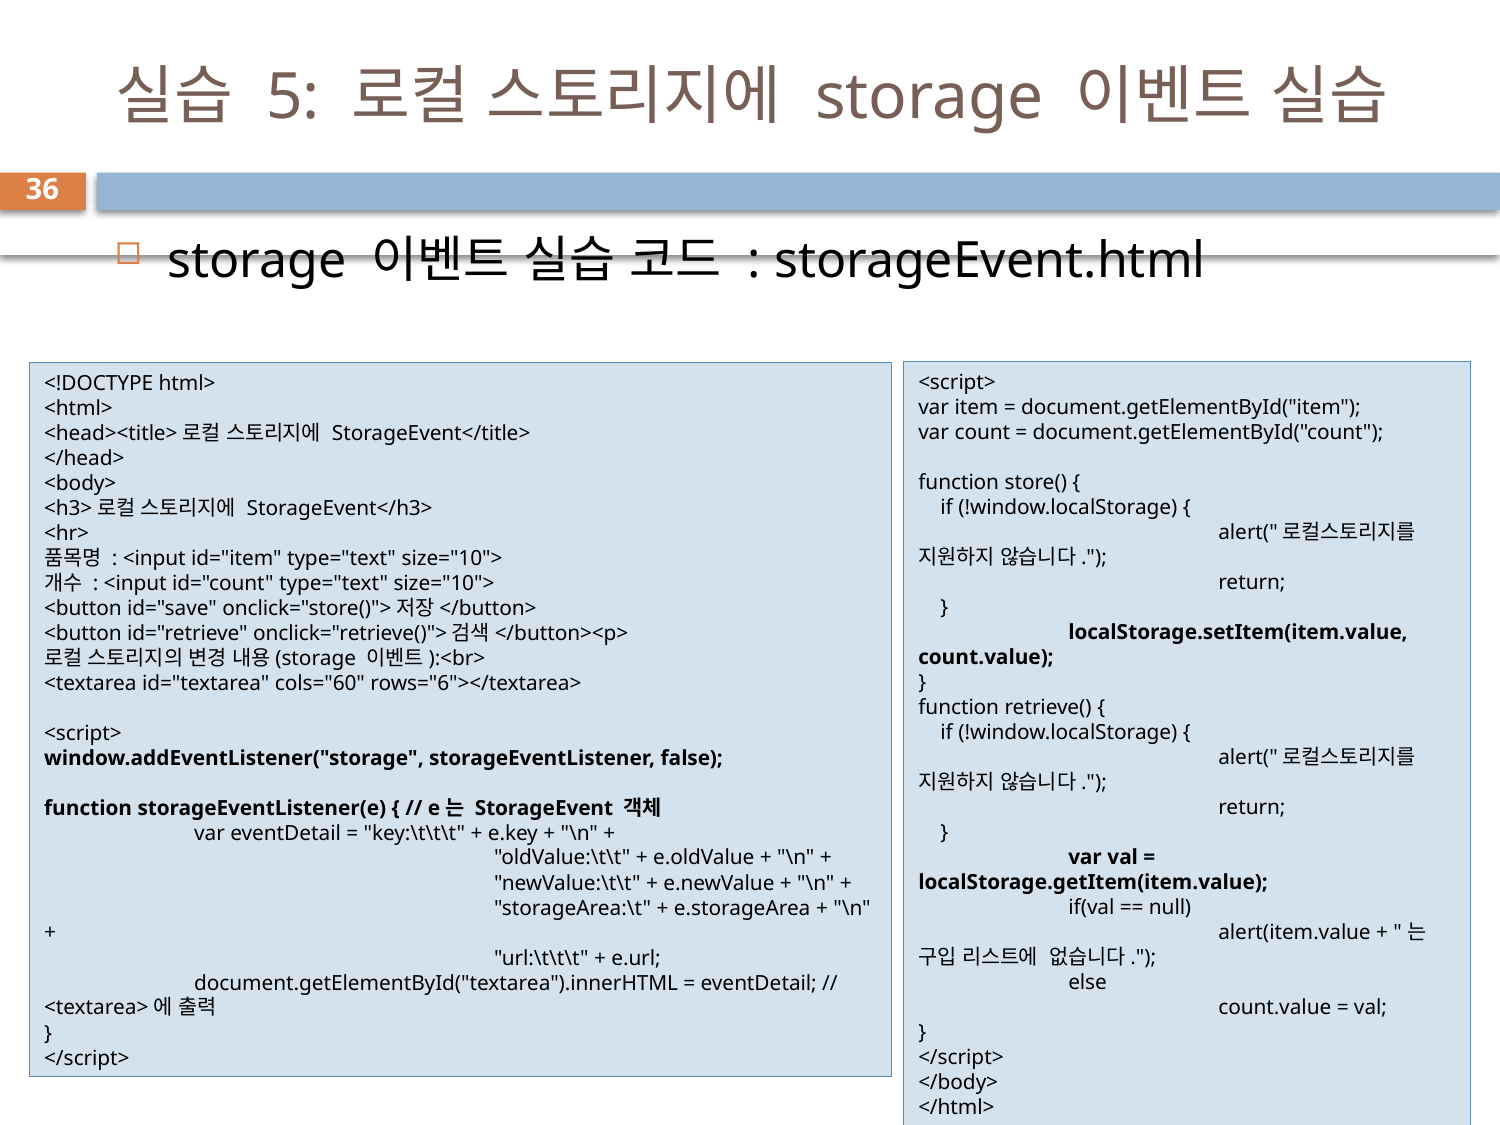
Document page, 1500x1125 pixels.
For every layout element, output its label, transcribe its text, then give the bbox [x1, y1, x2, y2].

text_box <!DOCTYPE html> <html> <head><title>로컬 스토리지에 StorageEvent</title> </head> <body> <h3>로컬 스토리지에 StorageEvent</h3> <hr> 품목명 : <input id="item" type="text" size="10"> 개수 : <input id="count" type="text" size="10"> <button id="save" onclick="store()">저장</button> <button id="retrieve" onclick="retrieve()">검색</button><p> 로컬 스토리지의 변경 내용(storage 이벤트):<br> <textarea id="textarea" cols="60" rows="6"></textarea> <script> window.addEventListener("storage", storageEventListener, false); function storageEventListener(e) { // e는 StorageEvent 객체 var eventDetail = "key:\t\t\t" + e.key + "\n" + "oldValue:\t\t" + e.oldValue + "\n" + "newValue:\t\t" + e.newValue + "\n" + "storageArea:\t" + e.storageArea + "\n" + "url:\t\t\t" + e.url; document.getElementById("textarea").innerHTML = eventDetail; //<textarea>에 출력 } </script> [29, 362, 892, 1077]
slide_number 36 [0, 170, 87, 211]
title 실습 5: 로컬 스토리지에 storage 이벤트 실습 [100, 37, 1438, 149]
text_box <script> var item = document.getElementById("item"); var count = document.getElementById("count"); function store() { if (!window.localStorage) { alert("로컬스토리지를 지원하지 않습니다."); return; } localStorage.setItem(item.value, count.value); } function retrieve() { if (!window.localStorage) { alert("로컬스토리지를 지원하지 않습니다."); return; } var val = localStorage.getItem(item.value); if(val == null) alert(item.value + "는 구입 리스트에 없습니다."); else count.value = val; } </script> </body> </html> [903, 361, 1471, 1125]
list storage 이벤트 실습 코드 : storageEvent.html [100, 219, 1438, 1047]
